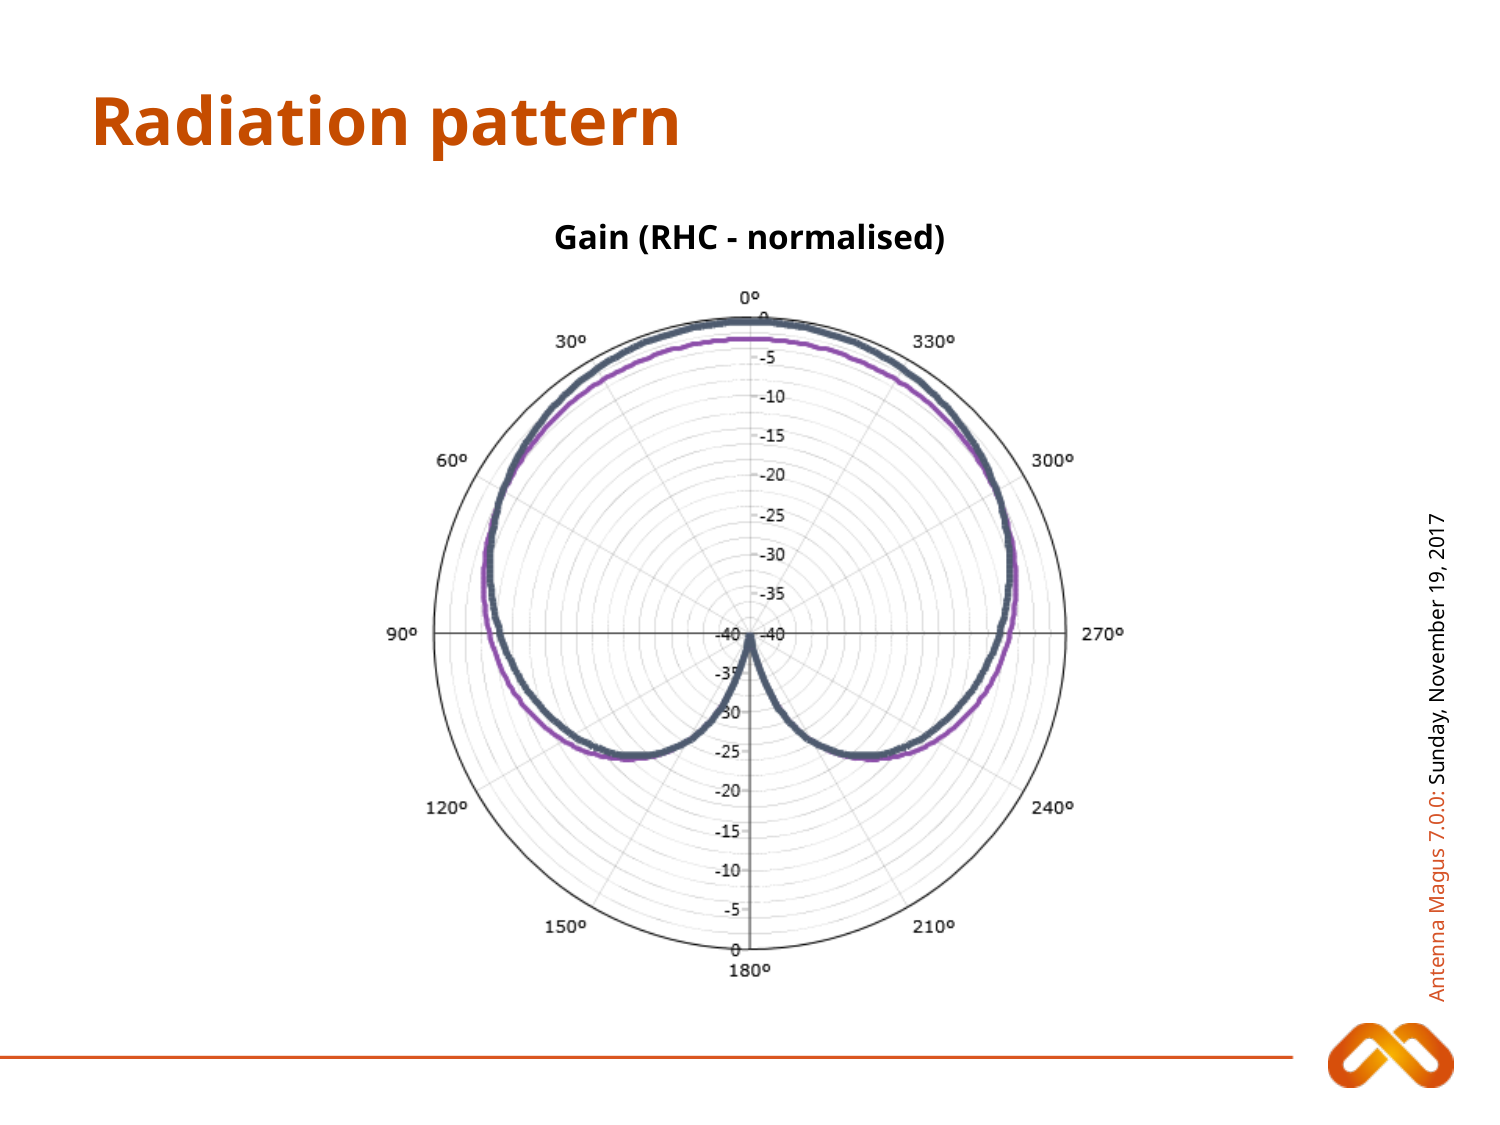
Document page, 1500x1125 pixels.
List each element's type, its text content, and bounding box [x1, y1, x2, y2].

title Radiation pattern [74, 24, 1426, 213]
picture [1328, 1023, 1454, 1088]
text_box Gain (RHC - normalised) [74, 208, 1425, 264]
picture [0, 902, 1294, 1059]
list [193, 262, 1307, 1006]
